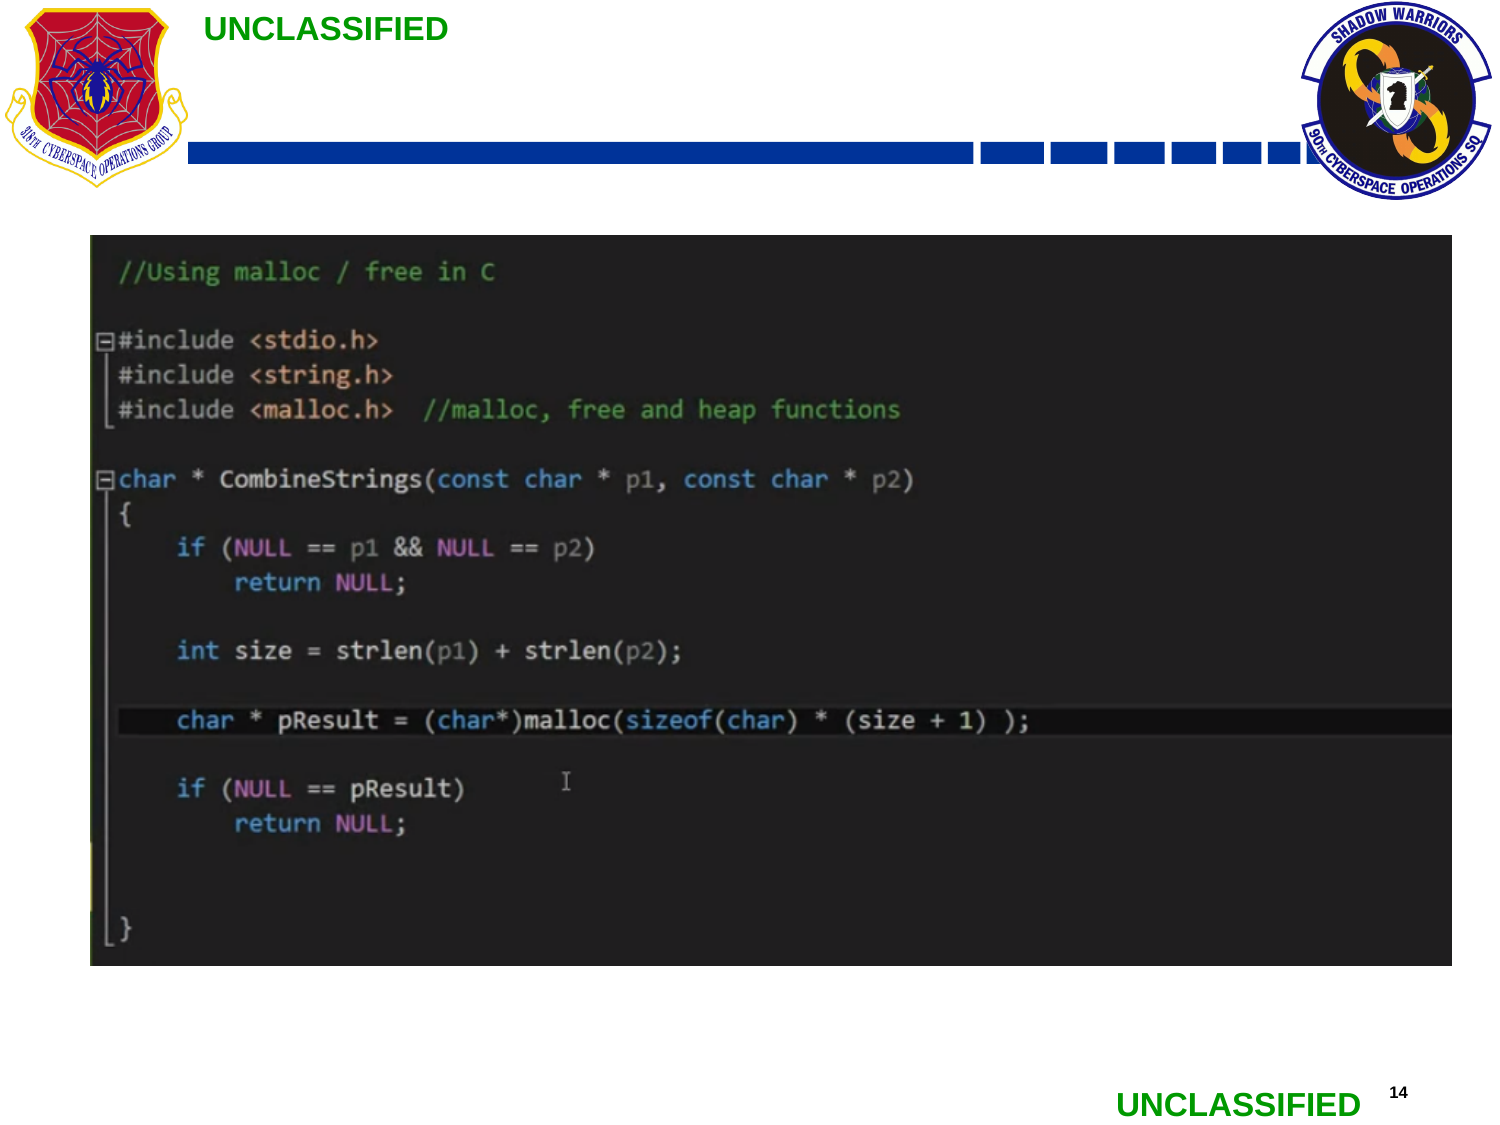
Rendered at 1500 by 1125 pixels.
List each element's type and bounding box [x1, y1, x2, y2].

picture [1300, 1, 1493, 200]
picture [5, 8, 188, 188]
list [90, 234, 1452, 966]
